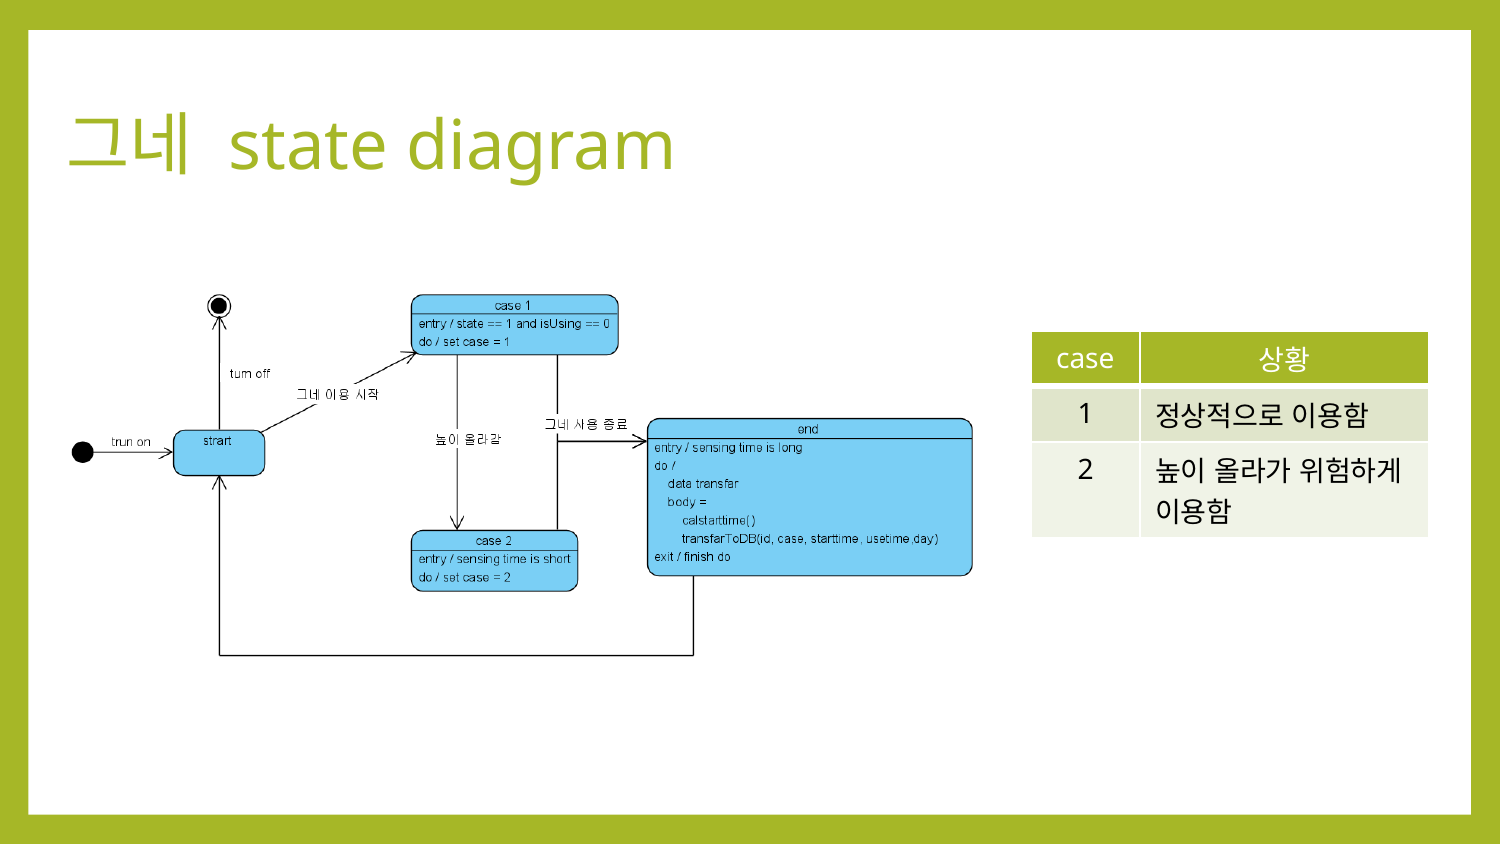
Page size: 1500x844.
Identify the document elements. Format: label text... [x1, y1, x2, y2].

title 그네 state diagram [51, 72, 1449, 167]
table_cell 높이 올라가 위험하게 이용함 [1141, 443, 1428, 537]
table_header case [1032, 332, 1139, 383]
table_cell 2 [1032, 443, 1139, 537]
table_cell 1 [1032, 389, 1139, 441]
table_header 상황 [1141, 332, 1428, 383]
table_cell 정상적으로 이용함 [1141, 389, 1428, 441]
picture [66, 250, 1001, 689]
